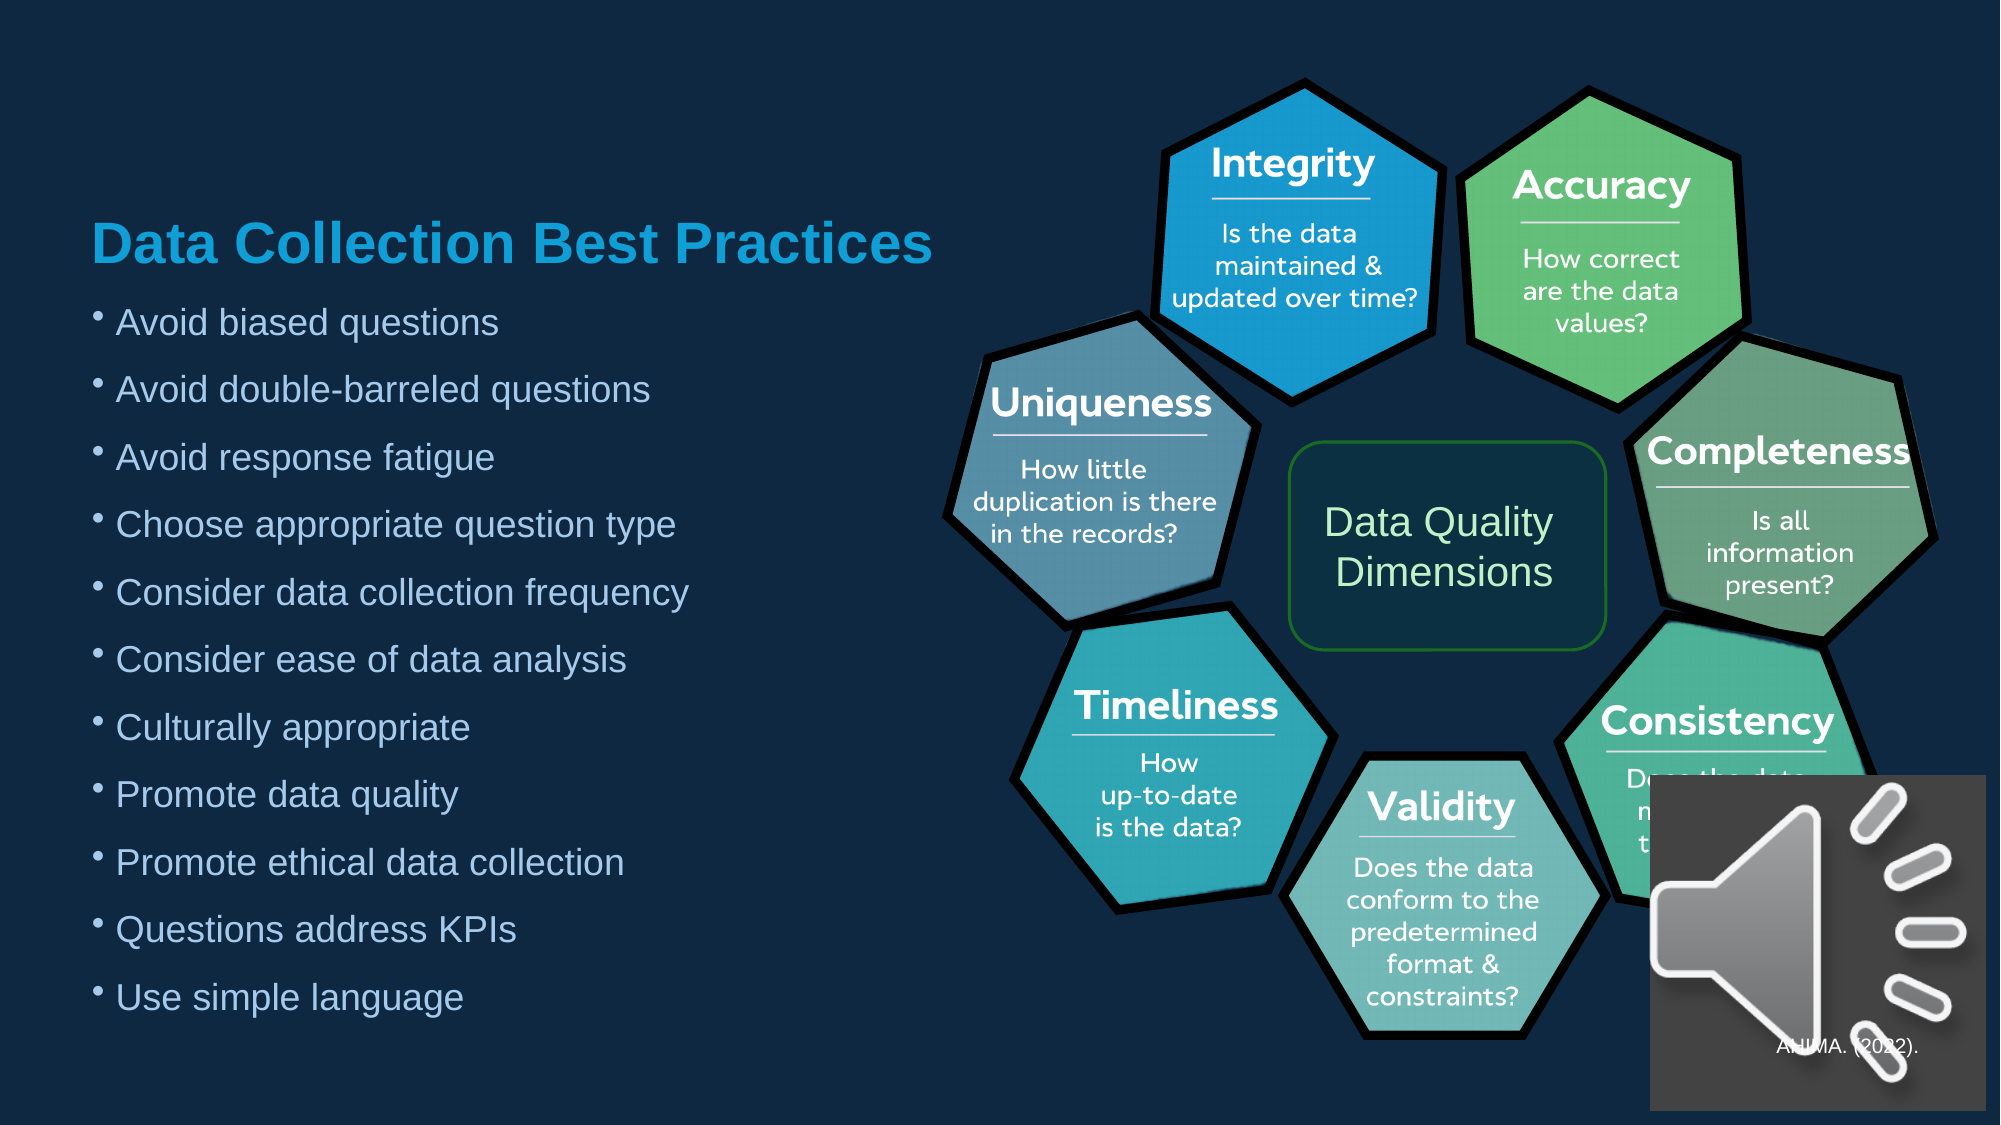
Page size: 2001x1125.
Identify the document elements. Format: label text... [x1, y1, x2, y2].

text_box Data Collection Best Practices Avoid biased questions Avoid double-barreled questions Avoid response fatigue Choose appropriate question type Consider data collection frequency Consider ease of data analysis Culturally appropriate Promote data quality Promote ethical data collection Questions address KPIs Use simple language [77, 162, 852, 1026]
picture [852, 44, 1996, 1112]
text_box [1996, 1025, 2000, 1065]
